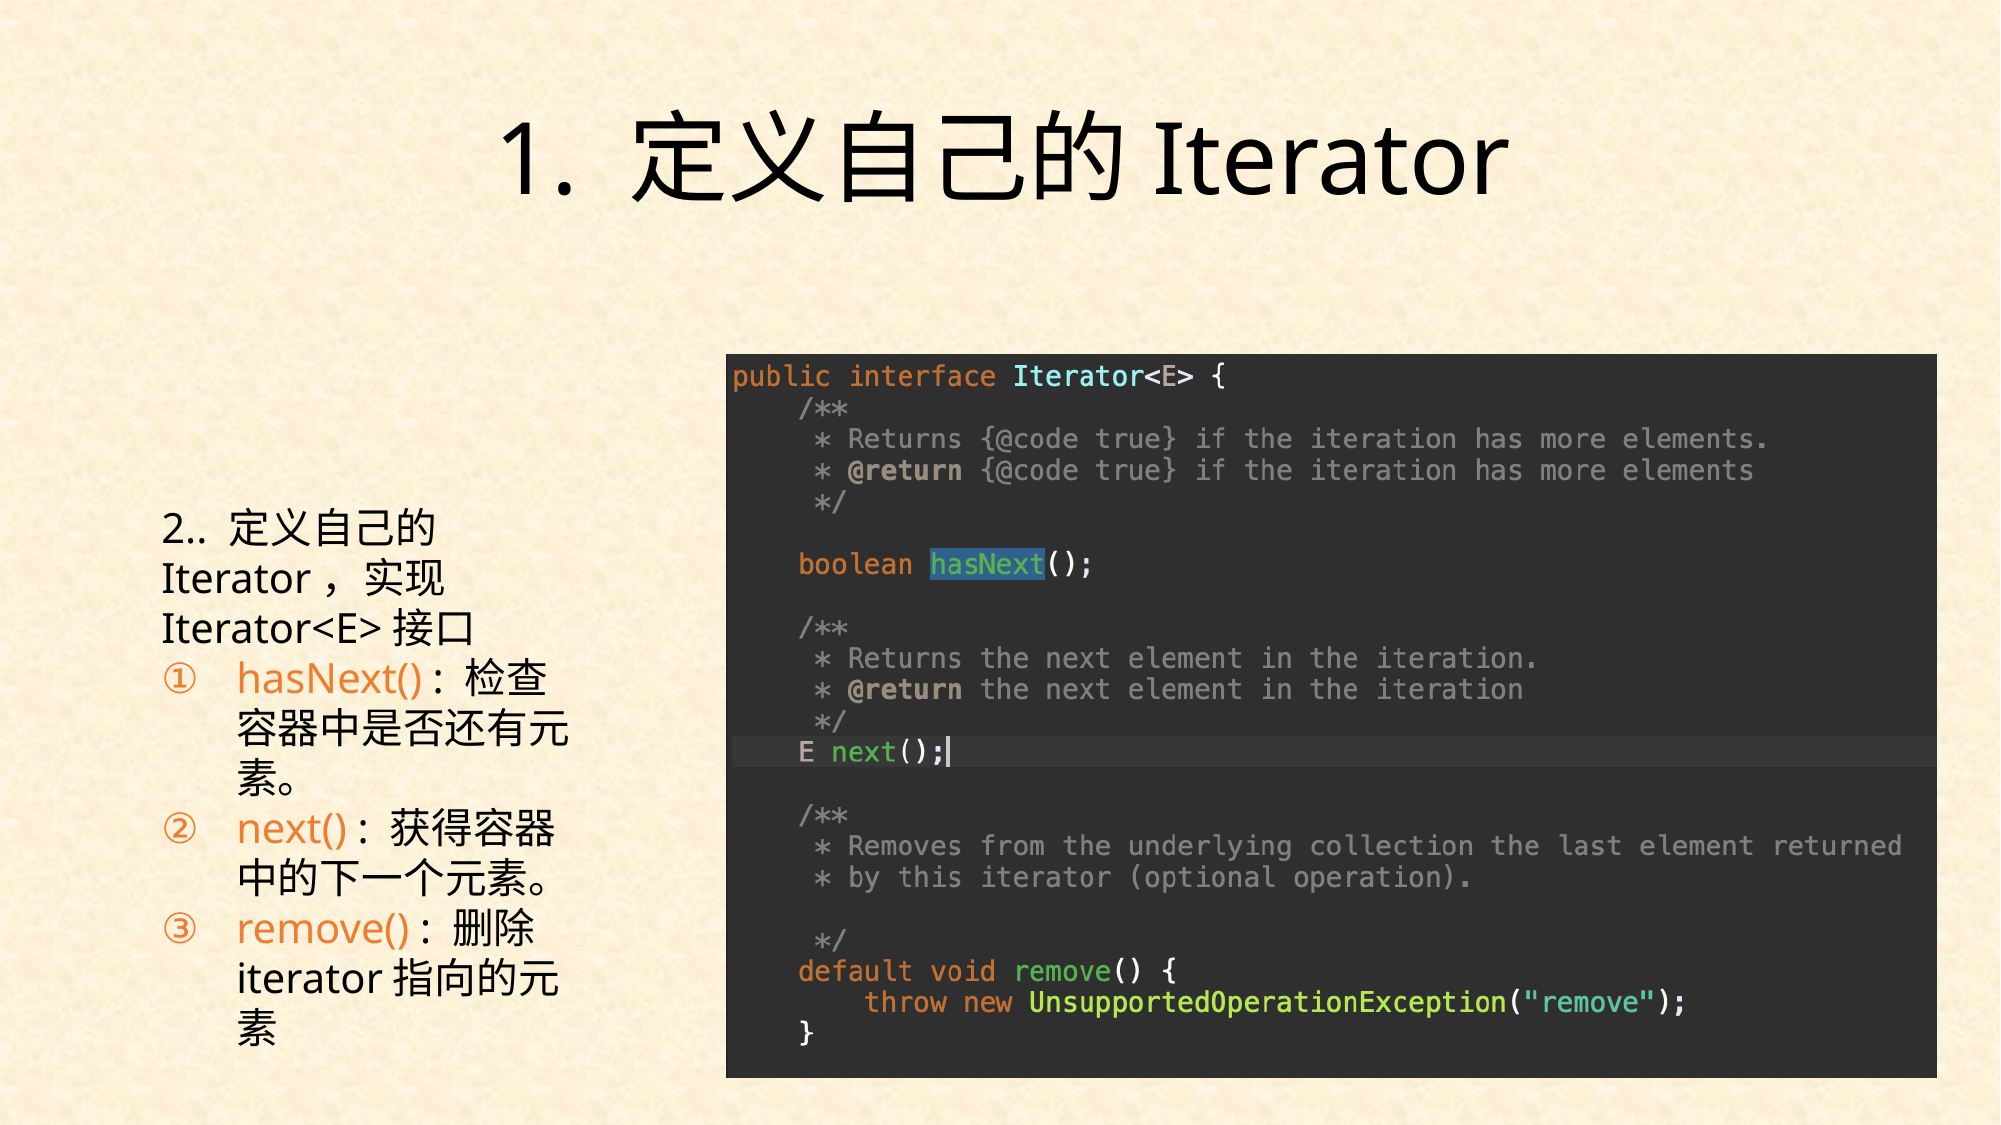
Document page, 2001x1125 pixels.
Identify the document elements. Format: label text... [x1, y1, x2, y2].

text_box 2.. 定义自己的Iterator，实现Iterator<E>接口 hasNext() : 检查容器中是否还有元素。 next() : 获得容器中的下一个元素。 remove() : 删除iterator指向的元素 [146, 494, 597, 1110]
picture [0, 0, 2001, 1125]
text_box 1. 定义自己的Iterator [69, 87, 1937, 222]
